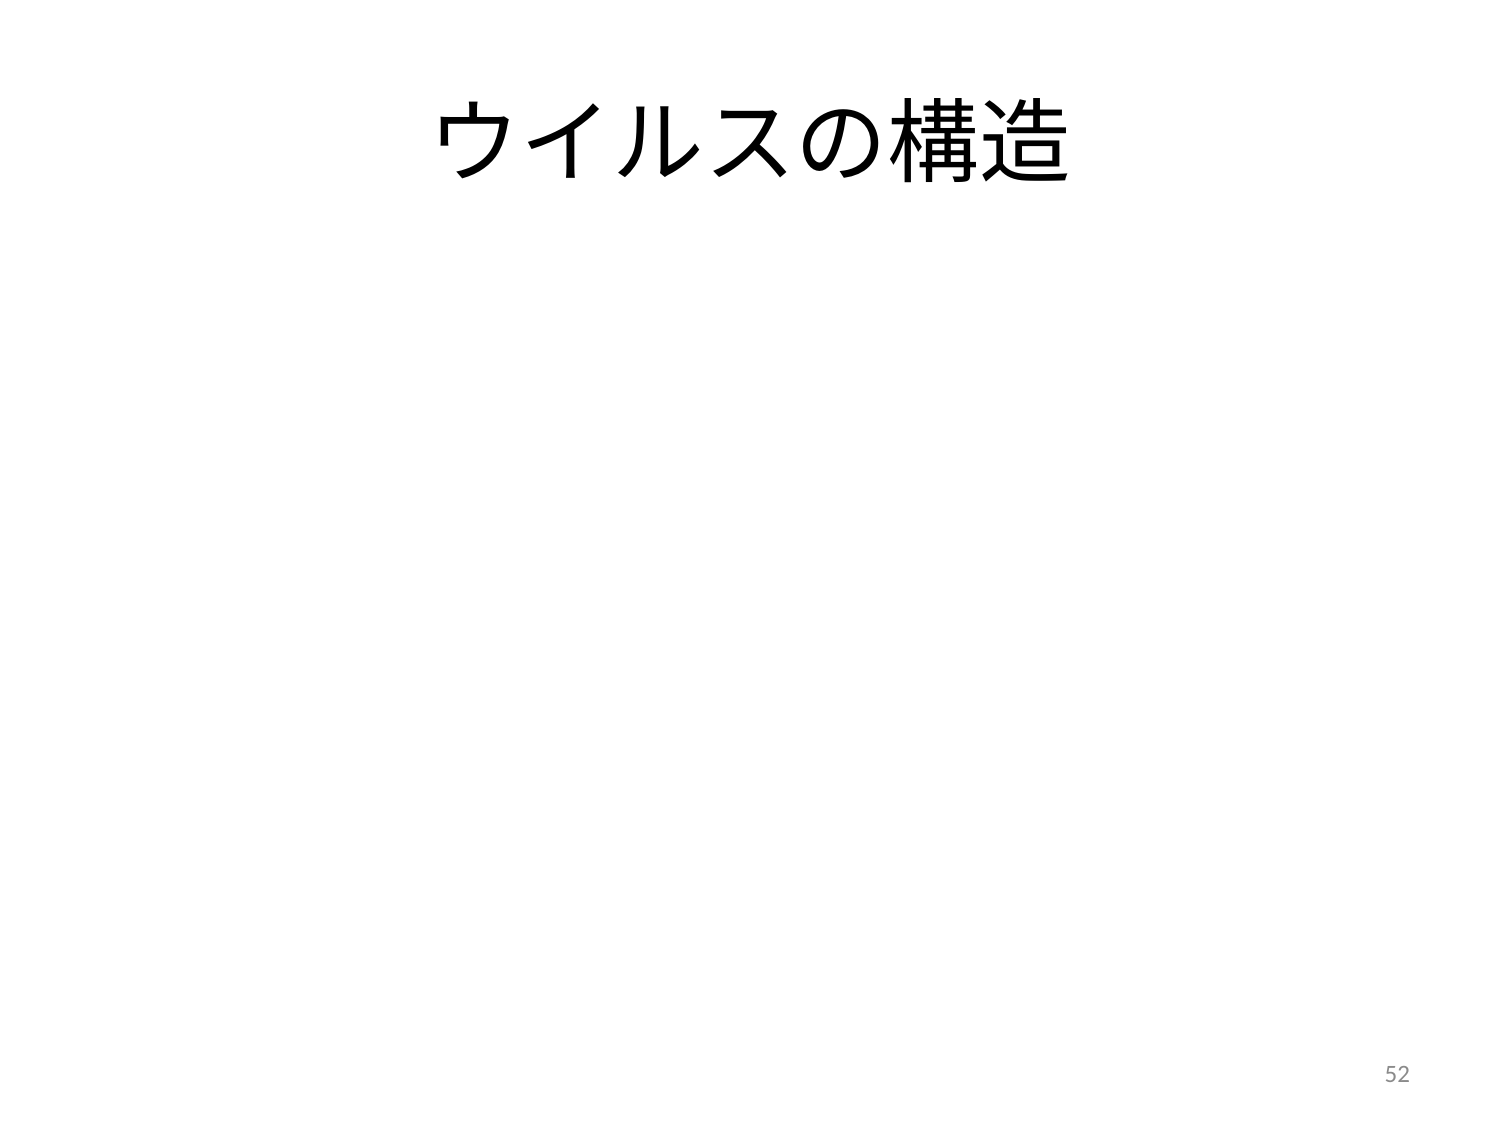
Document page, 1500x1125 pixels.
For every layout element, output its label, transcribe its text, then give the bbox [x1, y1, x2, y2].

slide_number 52 [1074, 1042, 1425, 1103]
title ウイルスの構造 [75, 45, 1425, 233]
